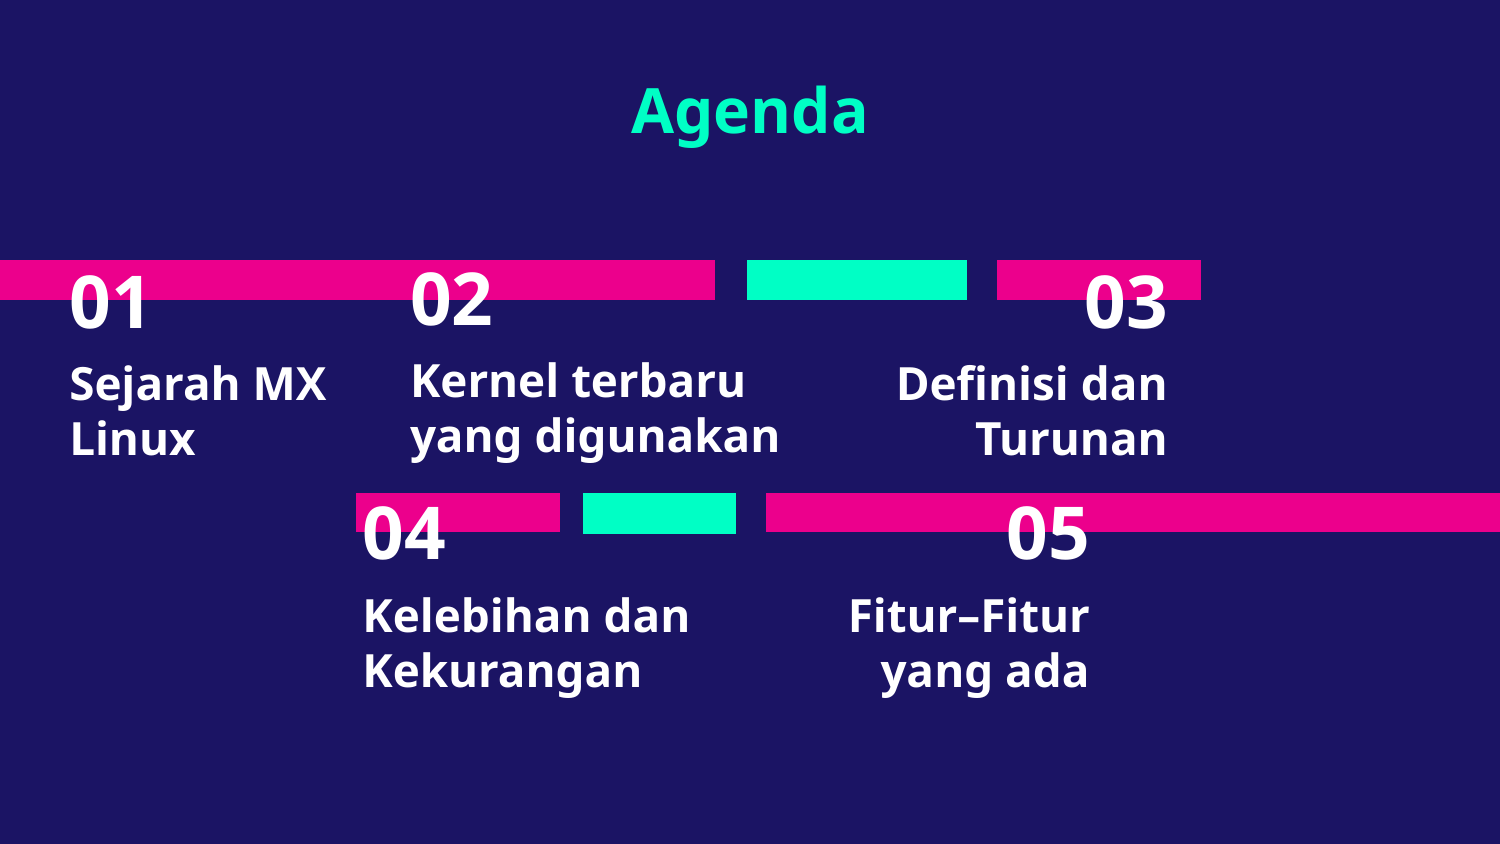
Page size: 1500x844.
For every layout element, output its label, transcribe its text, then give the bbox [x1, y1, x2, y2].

subtitle Kernel terbaru yang digunakan [395, 352, 828, 422]
text_box 05 [750, 534, 1105, 574]
title 03 [827, 303, 1183, 343]
subtitle Kelebihan dan Kekurangan [347, 586, 750, 657]
text_box Fitur–Fitur yang ada [750, 586, 1105, 657]
title 01 [54, 303, 410, 343]
title 04 [347, 534, 703, 574]
text_box [582, 492, 737, 535]
title 02 [395, 300, 751, 340]
subtitle Definisi dan Turunan [827, 354, 1183, 425]
title Agenda [209, 56, 1291, 166]
subtitle Sejarah MX Linux [54, 354, 410, 425]
